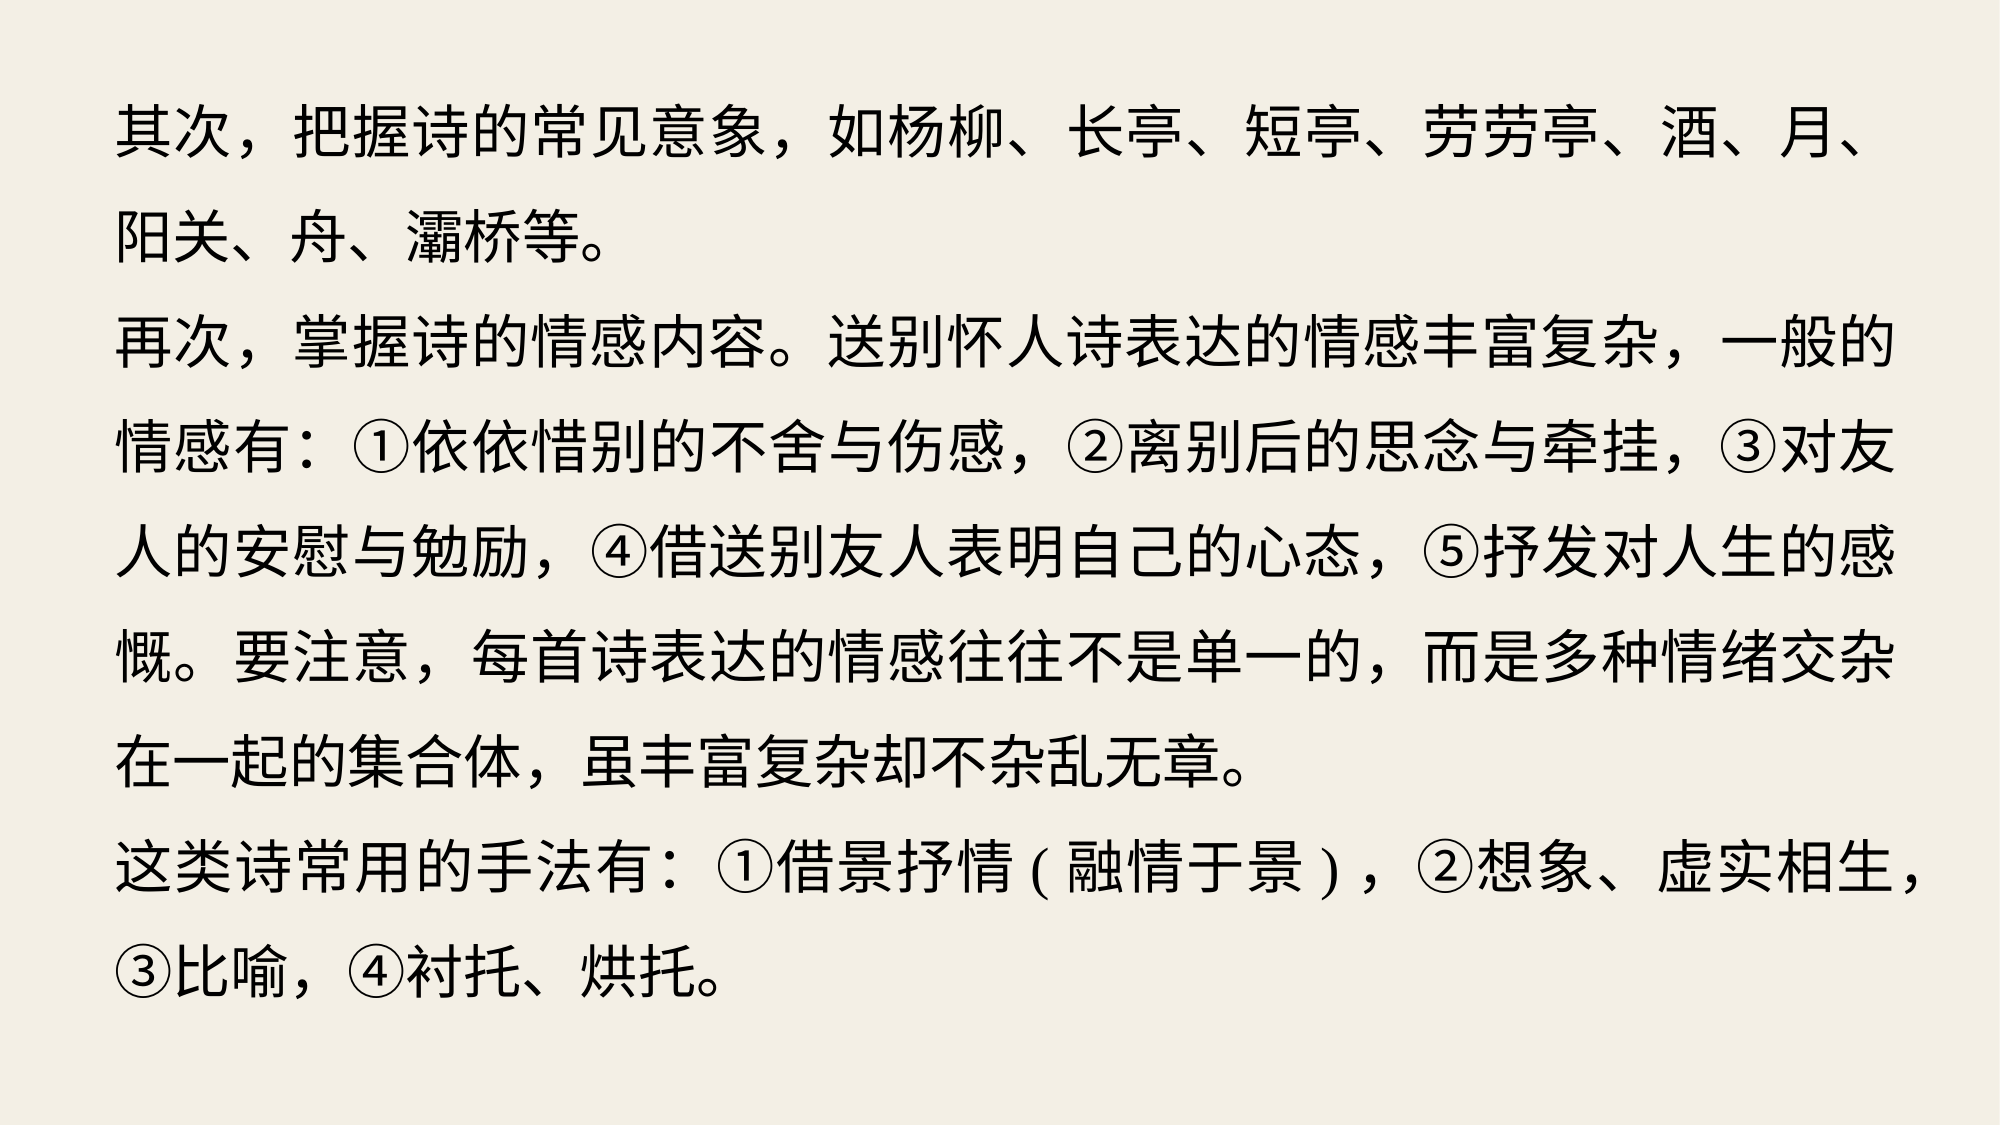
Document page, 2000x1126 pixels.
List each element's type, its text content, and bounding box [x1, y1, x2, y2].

text_box 其次，把握诗的常见意象，如杨柳、长亭、短亭、劳劳亭、酒、月、阳关、舟、灞桥等。 再次，掌握诗的情感内容。送别怀人诗表达的情感丰富复杂，一般的情感有：①依依惜别的不舍与伤感，②离别后的思念与牵挂，③对友人的安慰与勉励，④借送别友人表明自己的心态，⑤抒发对人生的感慨。要注意，每首诗表达的情感往往不是单一的，而是多种情绪交杂在一起的集合体，虽丰富复杂却不杂乱无章。 这类诗常用的手法有：①借景抒情(融情于景)，②想象、虚实相生，③比喻，④衬托、烘托。 [94, 50, 1918, 1015]
